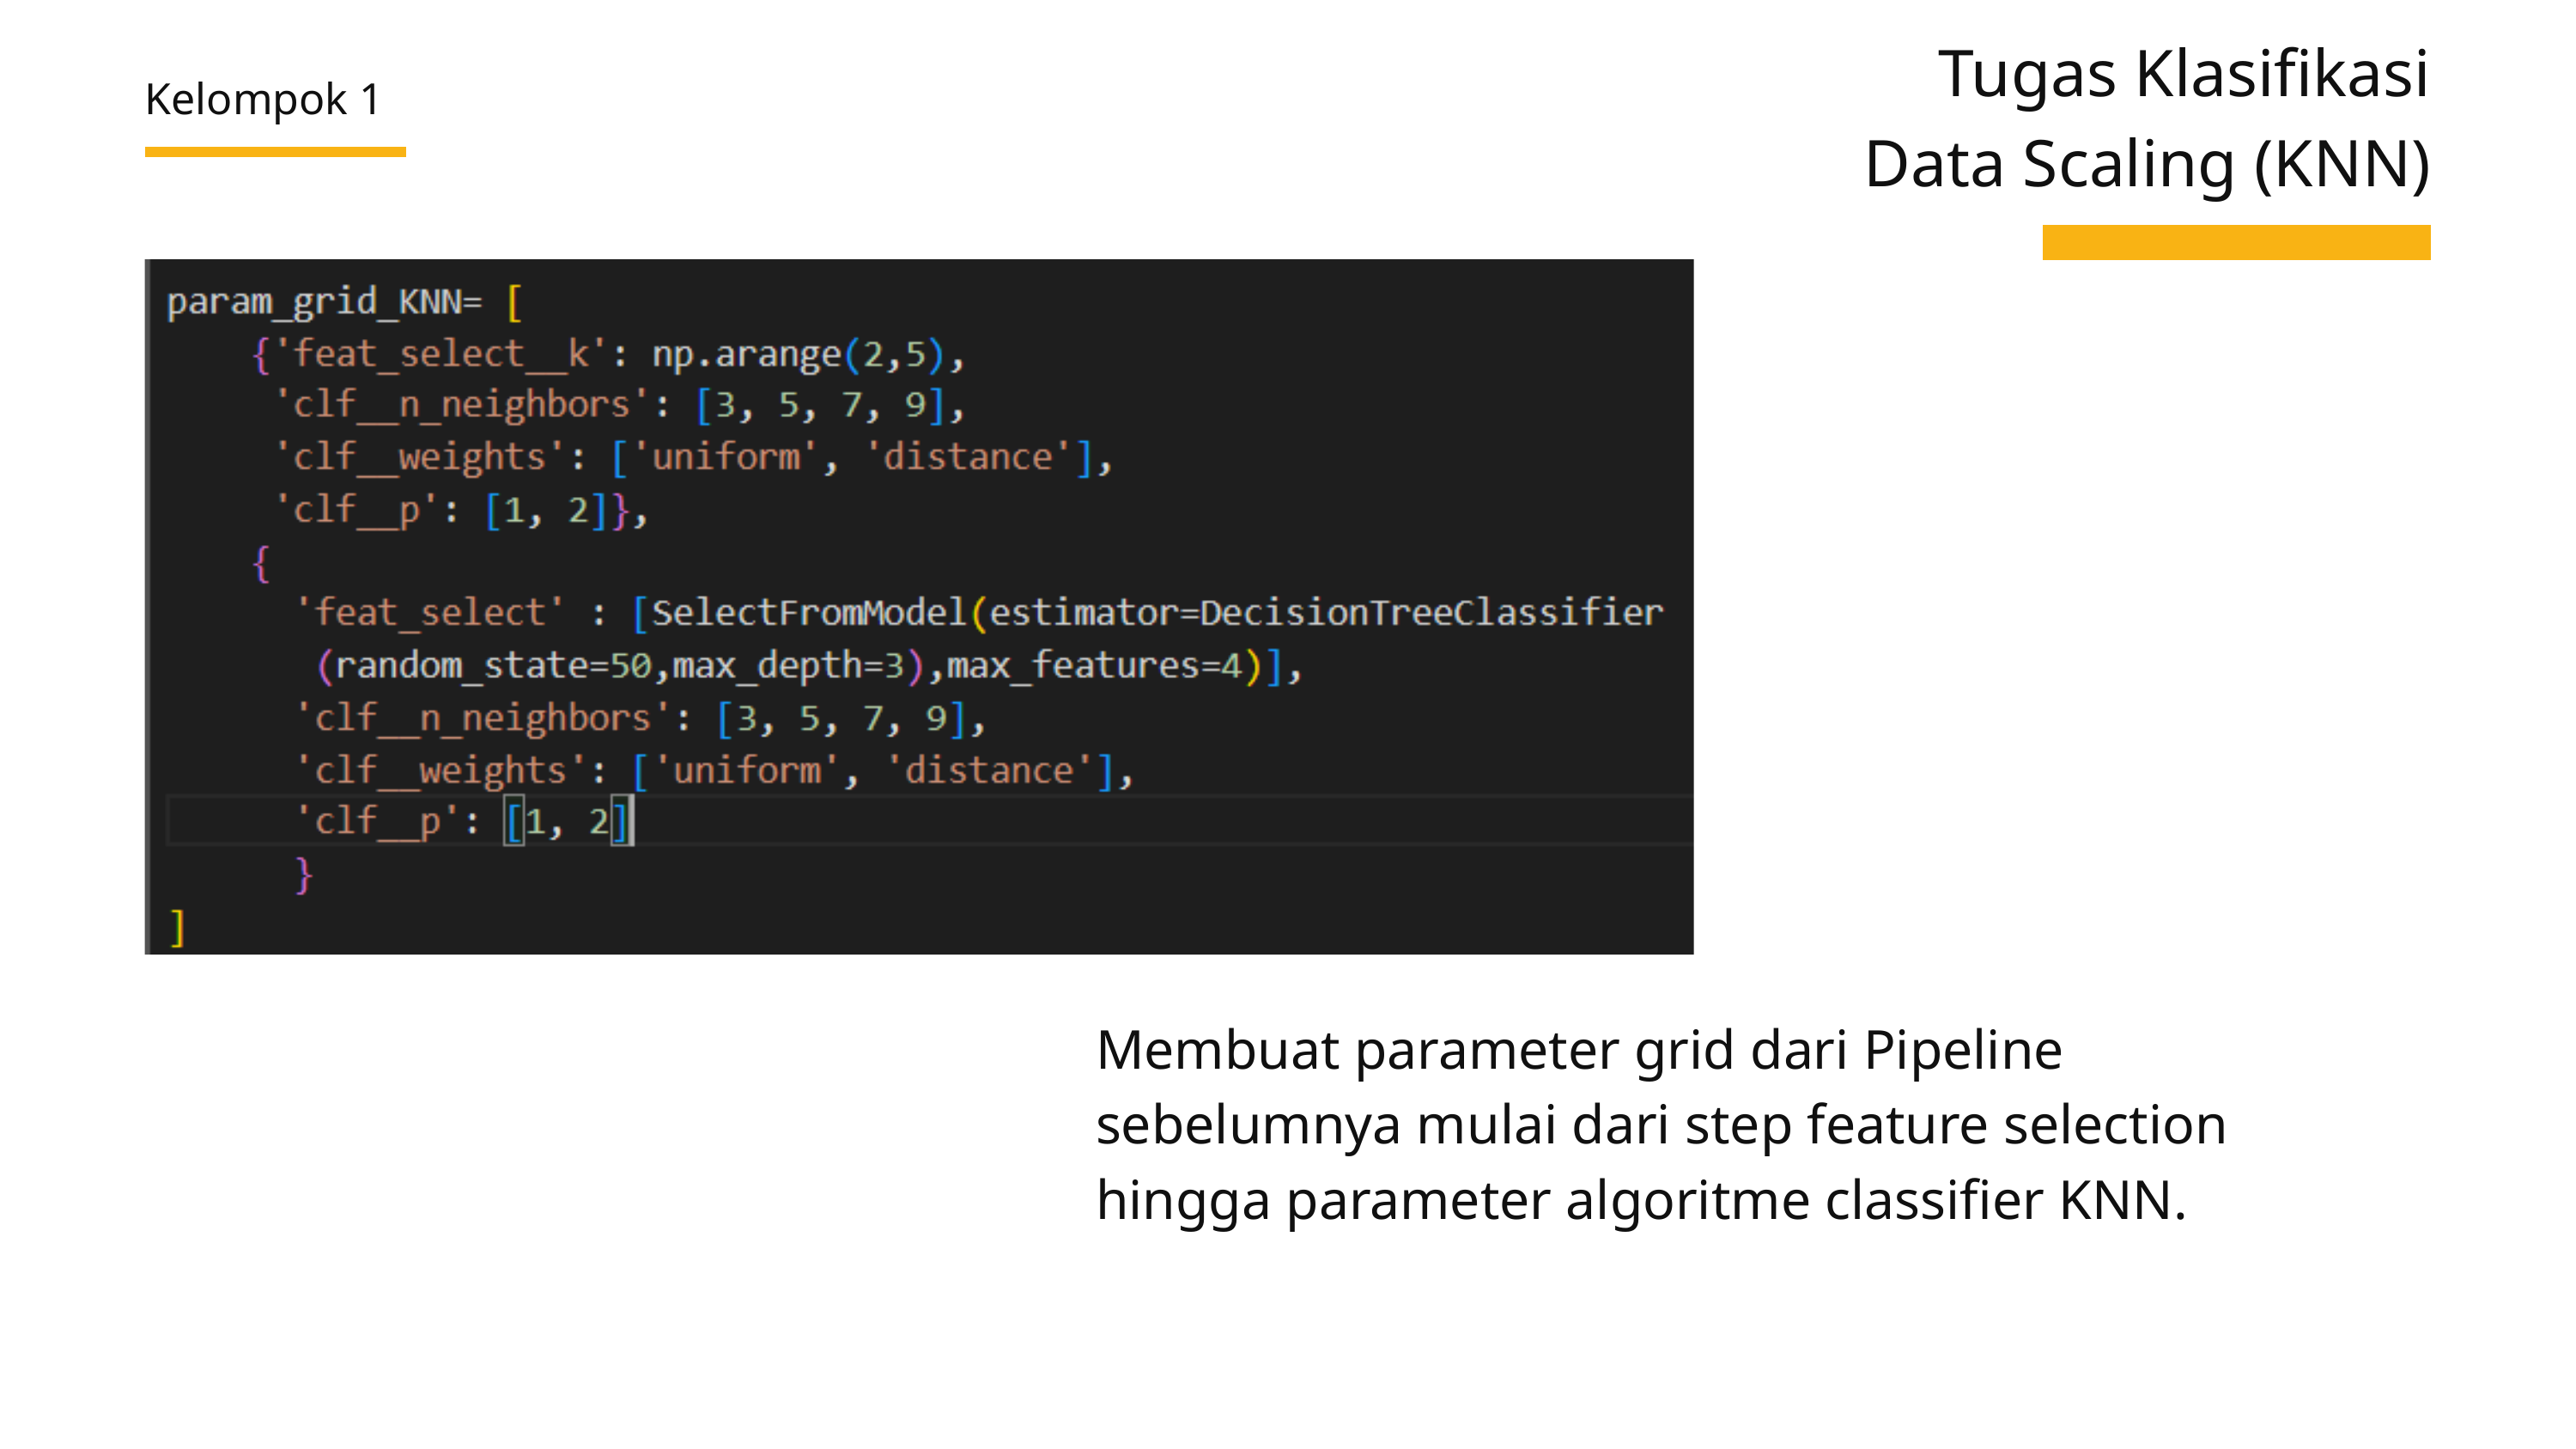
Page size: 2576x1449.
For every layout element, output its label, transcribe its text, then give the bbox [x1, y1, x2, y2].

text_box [144, 147, 407, 157]
text_box Tugas Klasifikasi Data Scaling (KNN) [1735, 19, 2432, 200]
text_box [2042, 224, 2432, 260]
text_box Kelompok 1 [144, 63, 637, 124]
text_box Membuat parameter grid dari Pipeline sebelumnya mulai dari step feature selection hingga parameter algoritme classifier KNN. [1096, 1004, 2293, 1230]
text_box [144, 259, 1694, 955]
